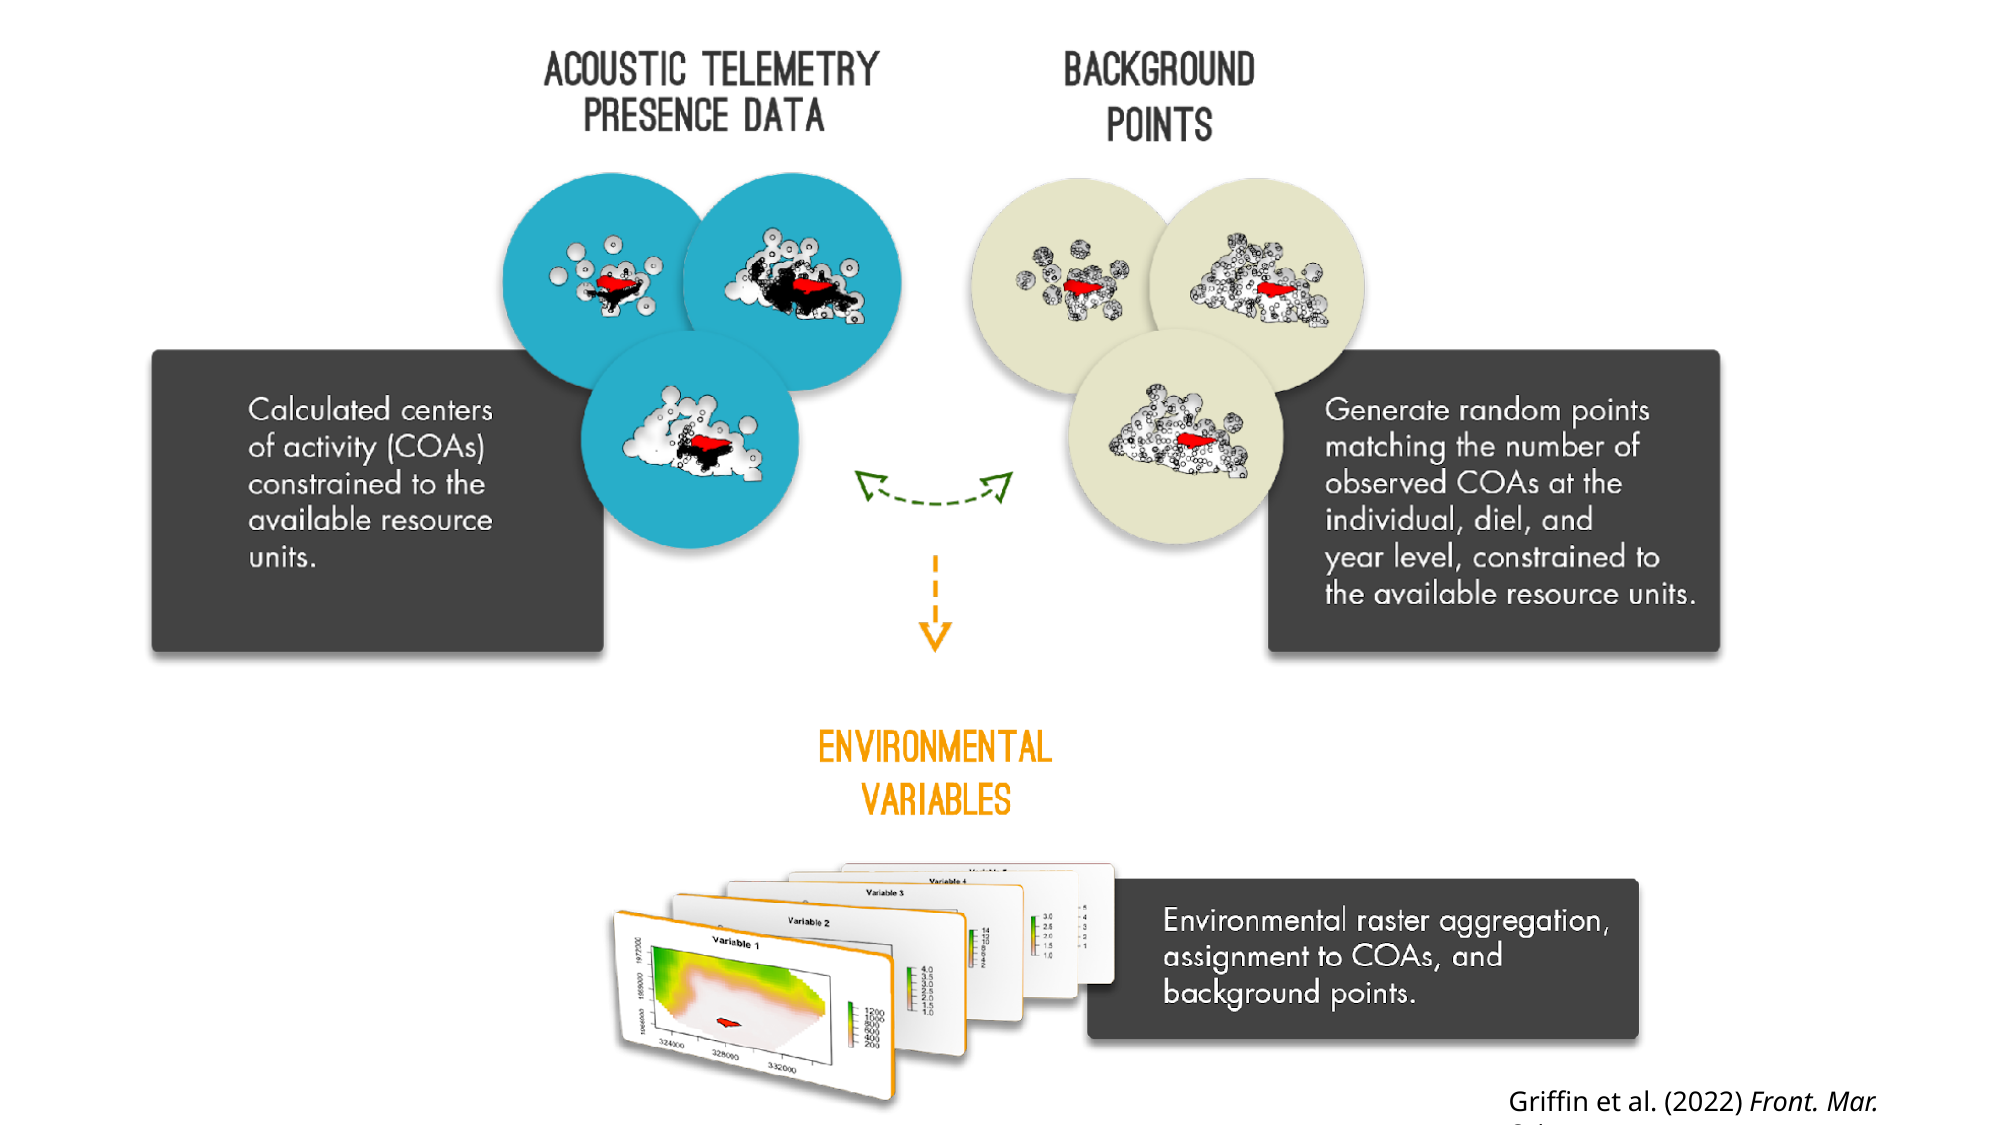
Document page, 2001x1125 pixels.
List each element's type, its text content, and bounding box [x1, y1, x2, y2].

text_box Griffin et al. (2022) Front. Mar. Sci. [1789, 1076, 1941, 1125]
picture [90, 708, 1781, 1125]
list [47, 0, 1825, 677]
